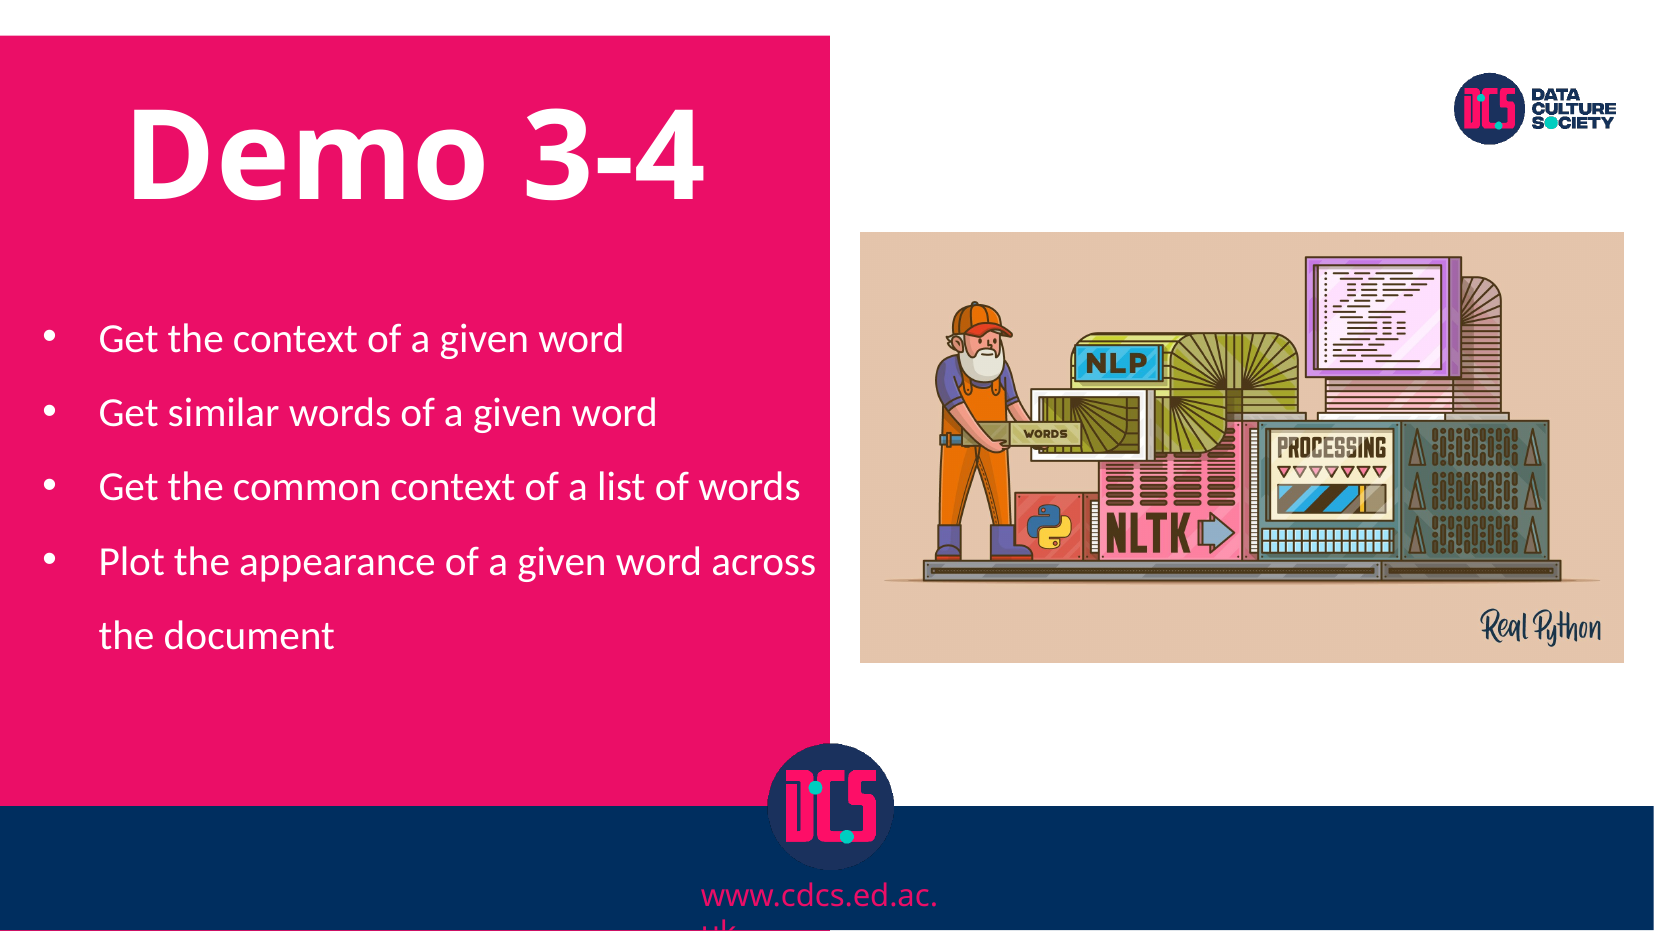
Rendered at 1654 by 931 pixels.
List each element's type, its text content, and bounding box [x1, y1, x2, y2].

text_box www.cdcs.ed.ac.uk [686, 868, 968, 931]
text_box Get the context of a given word Get similar words of a given word Get the common context of a list of words Plot the appearance of a given word across the document [29, 279, 830, 665]
text_box [0, 805, 755, 931]
text_box Demo 3-4 [54, 68, 776, 231]
picture [860, 232, 1624, 663]
text_box [905, 805, 1654, 931]
picture [1444, 3, 1654, 214]
picture [755, 732, 905, 881]
text_box [0, 35, 831, 805]
